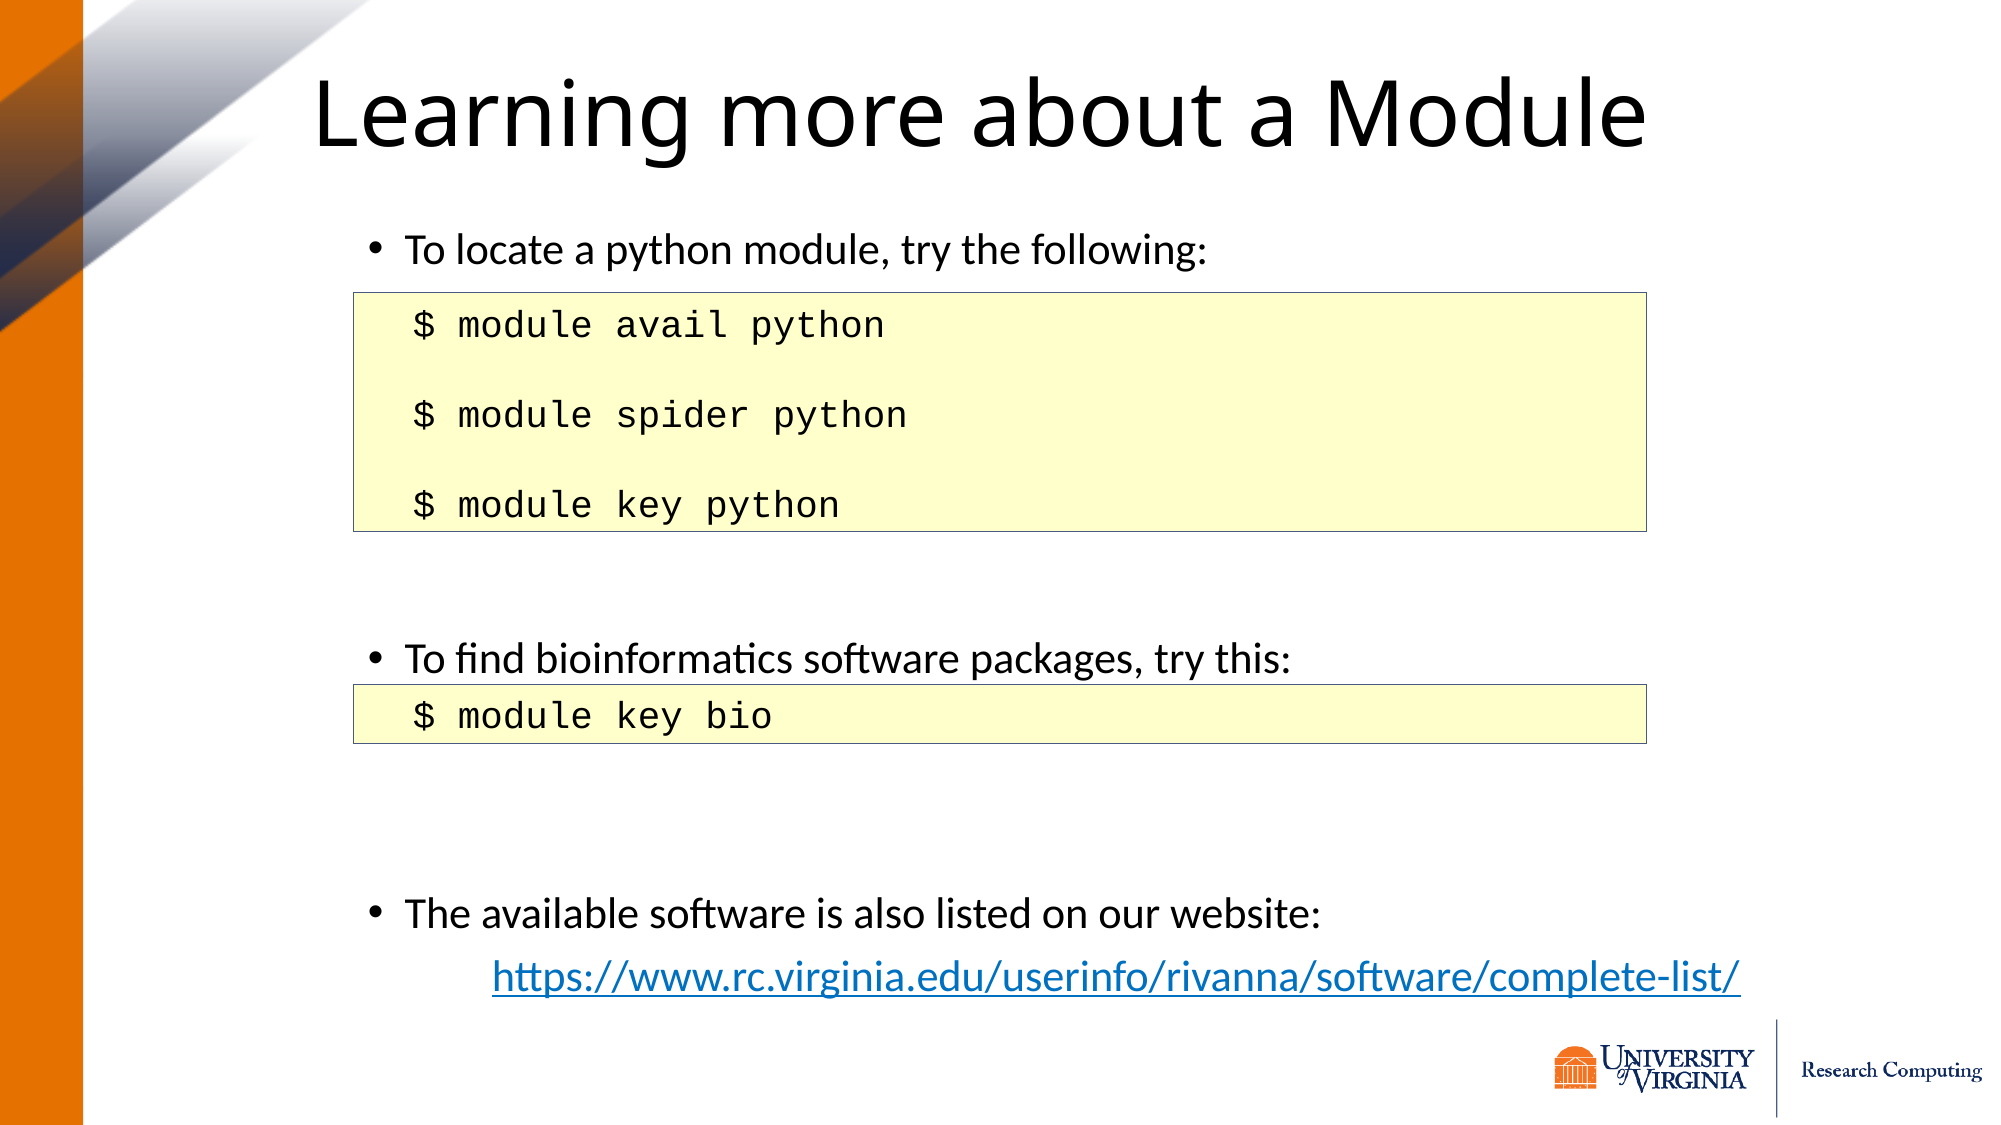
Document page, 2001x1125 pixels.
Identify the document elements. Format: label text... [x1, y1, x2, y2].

text_box $ module avail python $ module spider python $ module key python [353, 292, 1647, 532]
title Learning more about a Module [296, 59, 1873, 278]
picture [0, 0, 378, 338]
text_box $ module key bio [353, 684, 1647, 744]
picture [1544, 1011, 1996, 1124]
list To locate a python module, try the following: To find bioinformatics software packages, try this: The available software is also listed on our website: https://www.rc.virginia.edu/userinfo/rivanna/software/complete-list/ [353, 218, 1757, 1047]
